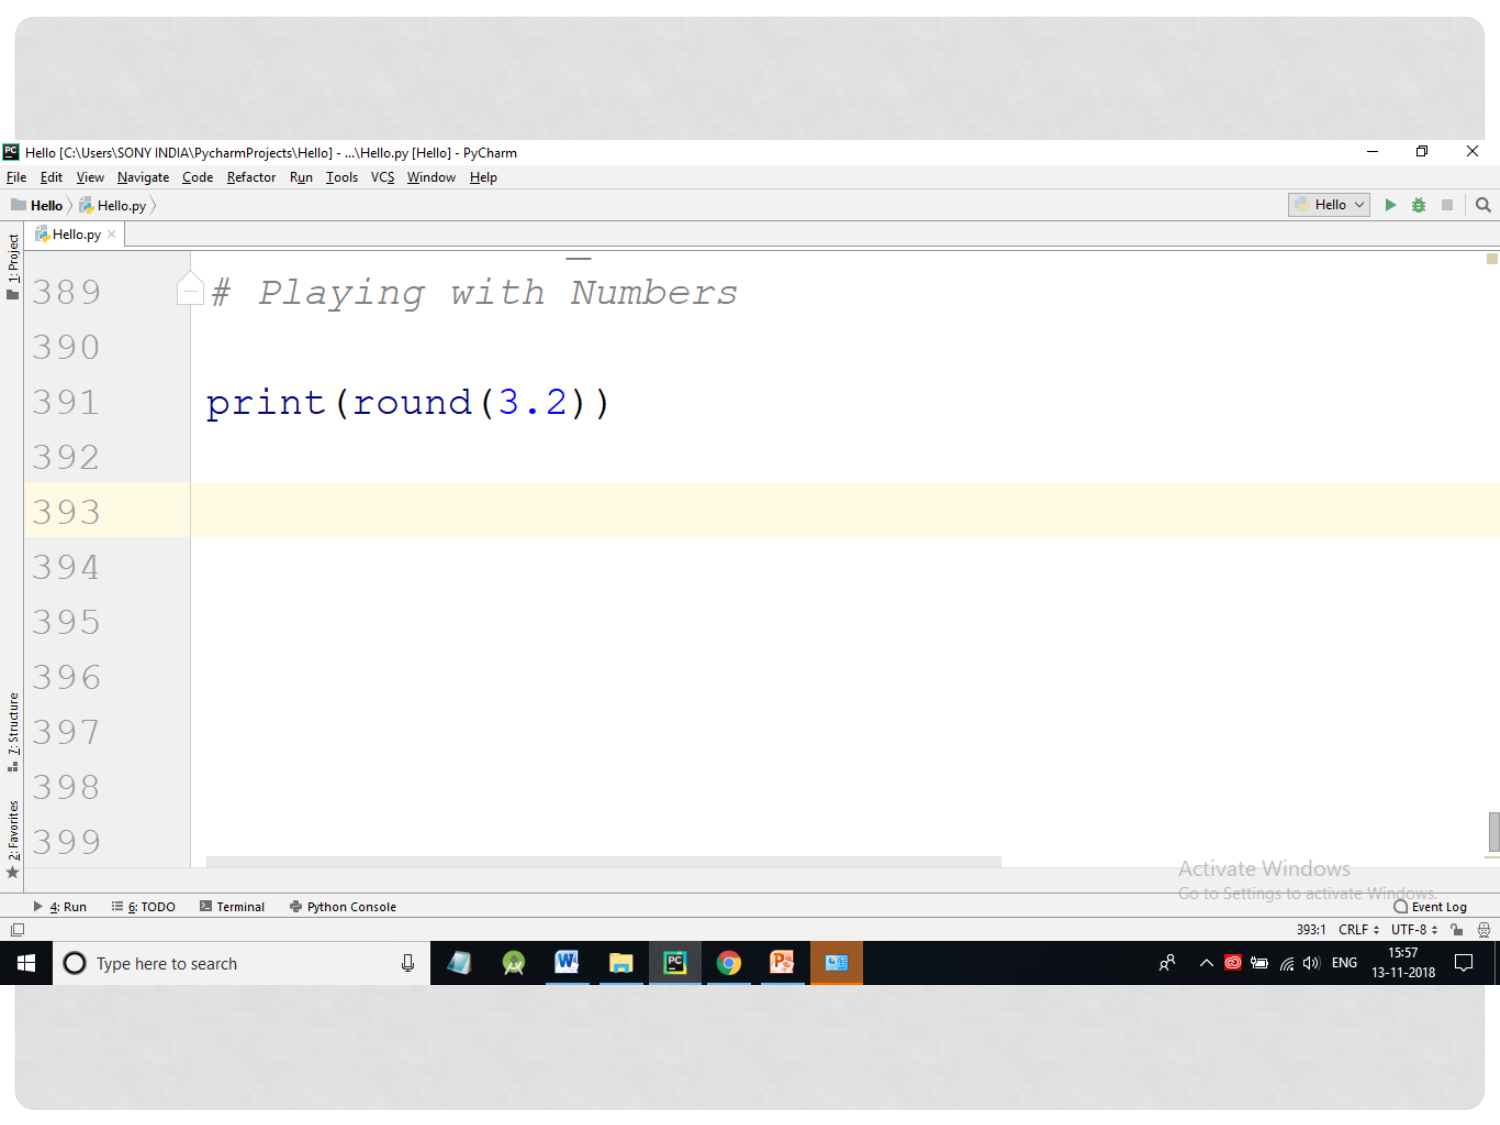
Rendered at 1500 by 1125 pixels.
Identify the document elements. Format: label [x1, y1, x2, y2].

picture [0, 140, 1500, 985]
